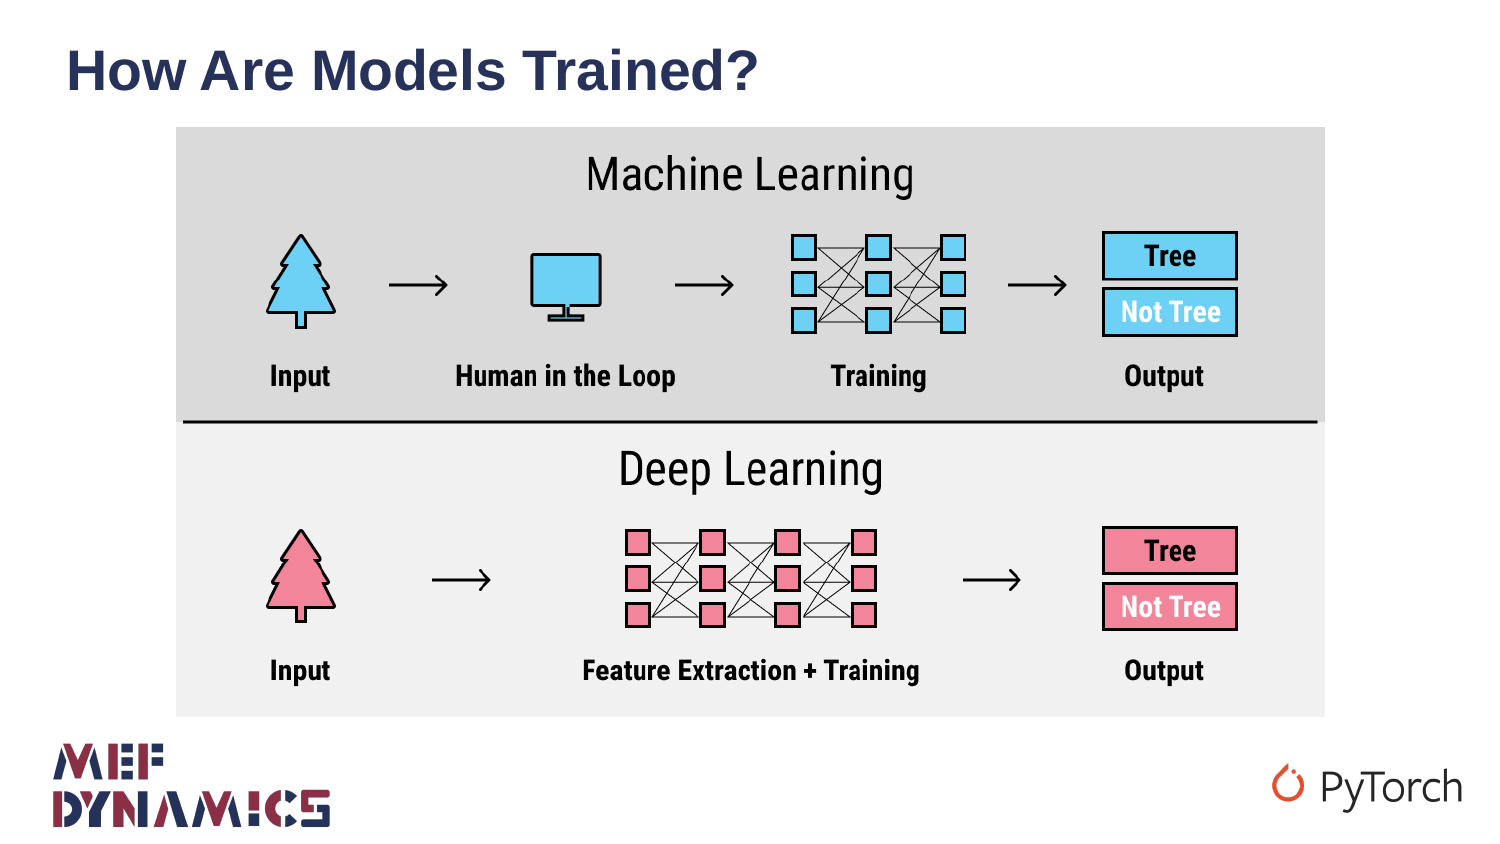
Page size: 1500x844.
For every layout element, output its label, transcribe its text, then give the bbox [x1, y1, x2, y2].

picture [161, 112, 1339, 731]
picture [1258, 734, 1475, 838]
picture [50, 742, 333, 830]
title How Are Models Trained? [51, 23, 1449, 118]
